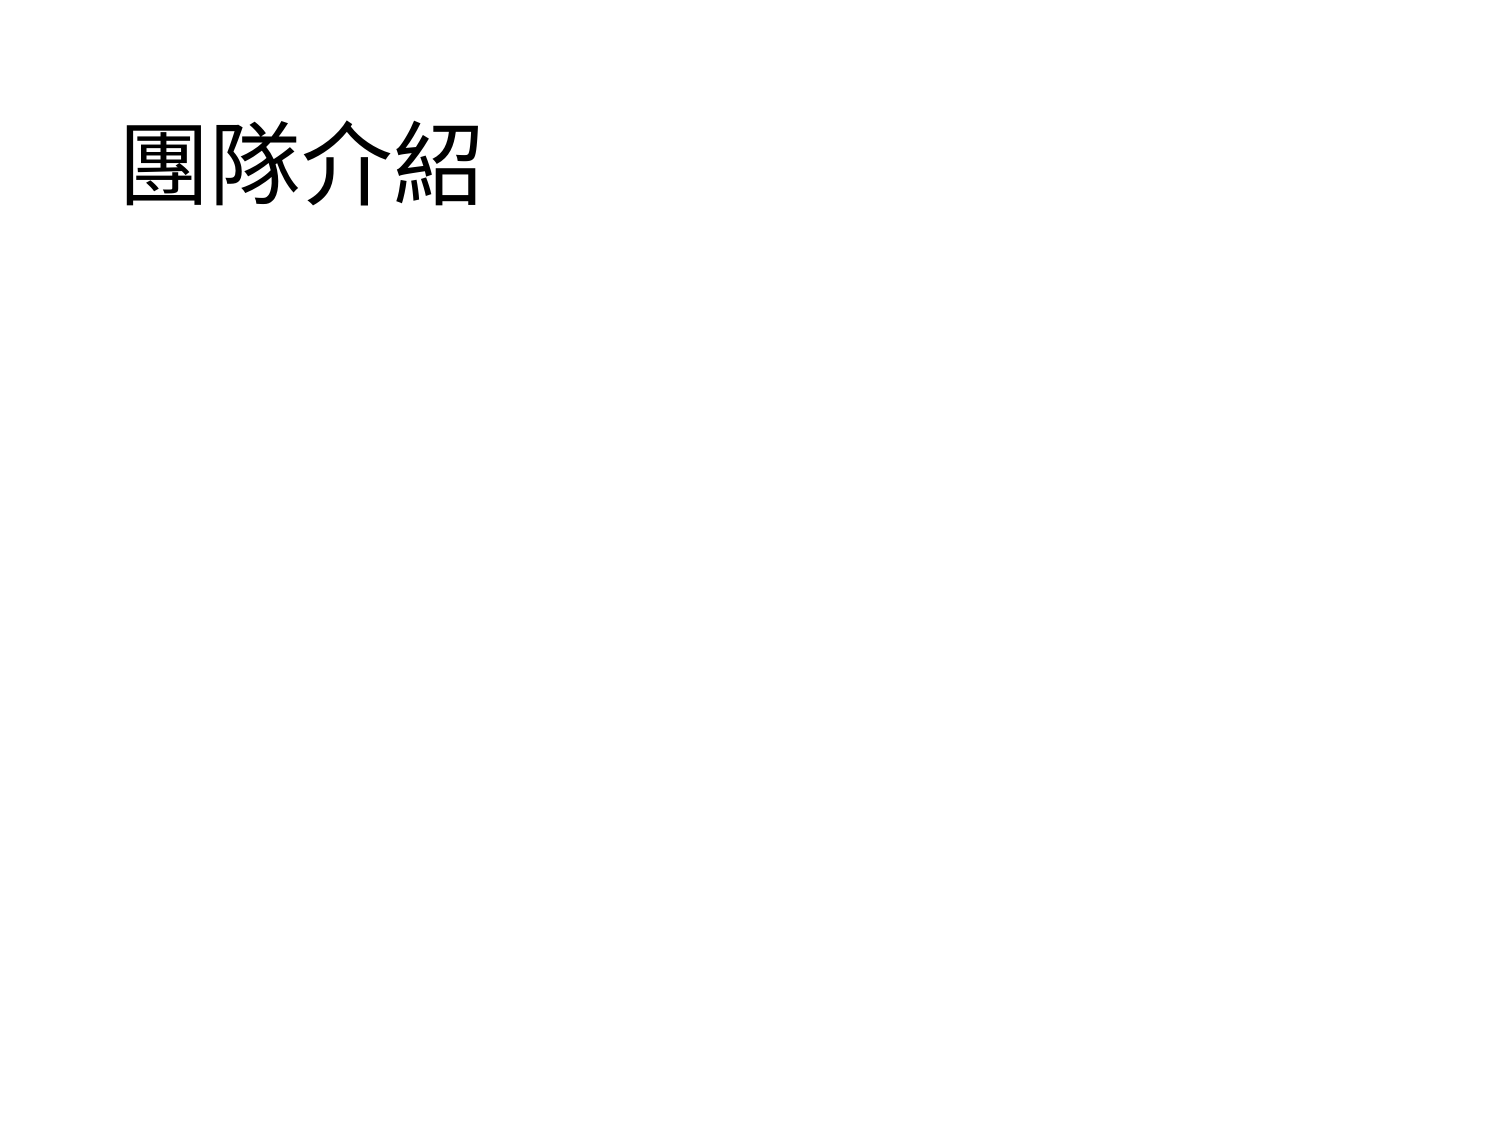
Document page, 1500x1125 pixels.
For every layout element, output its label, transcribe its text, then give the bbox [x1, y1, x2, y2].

title 團隊介紹 [103, 59, 1397, 278]
